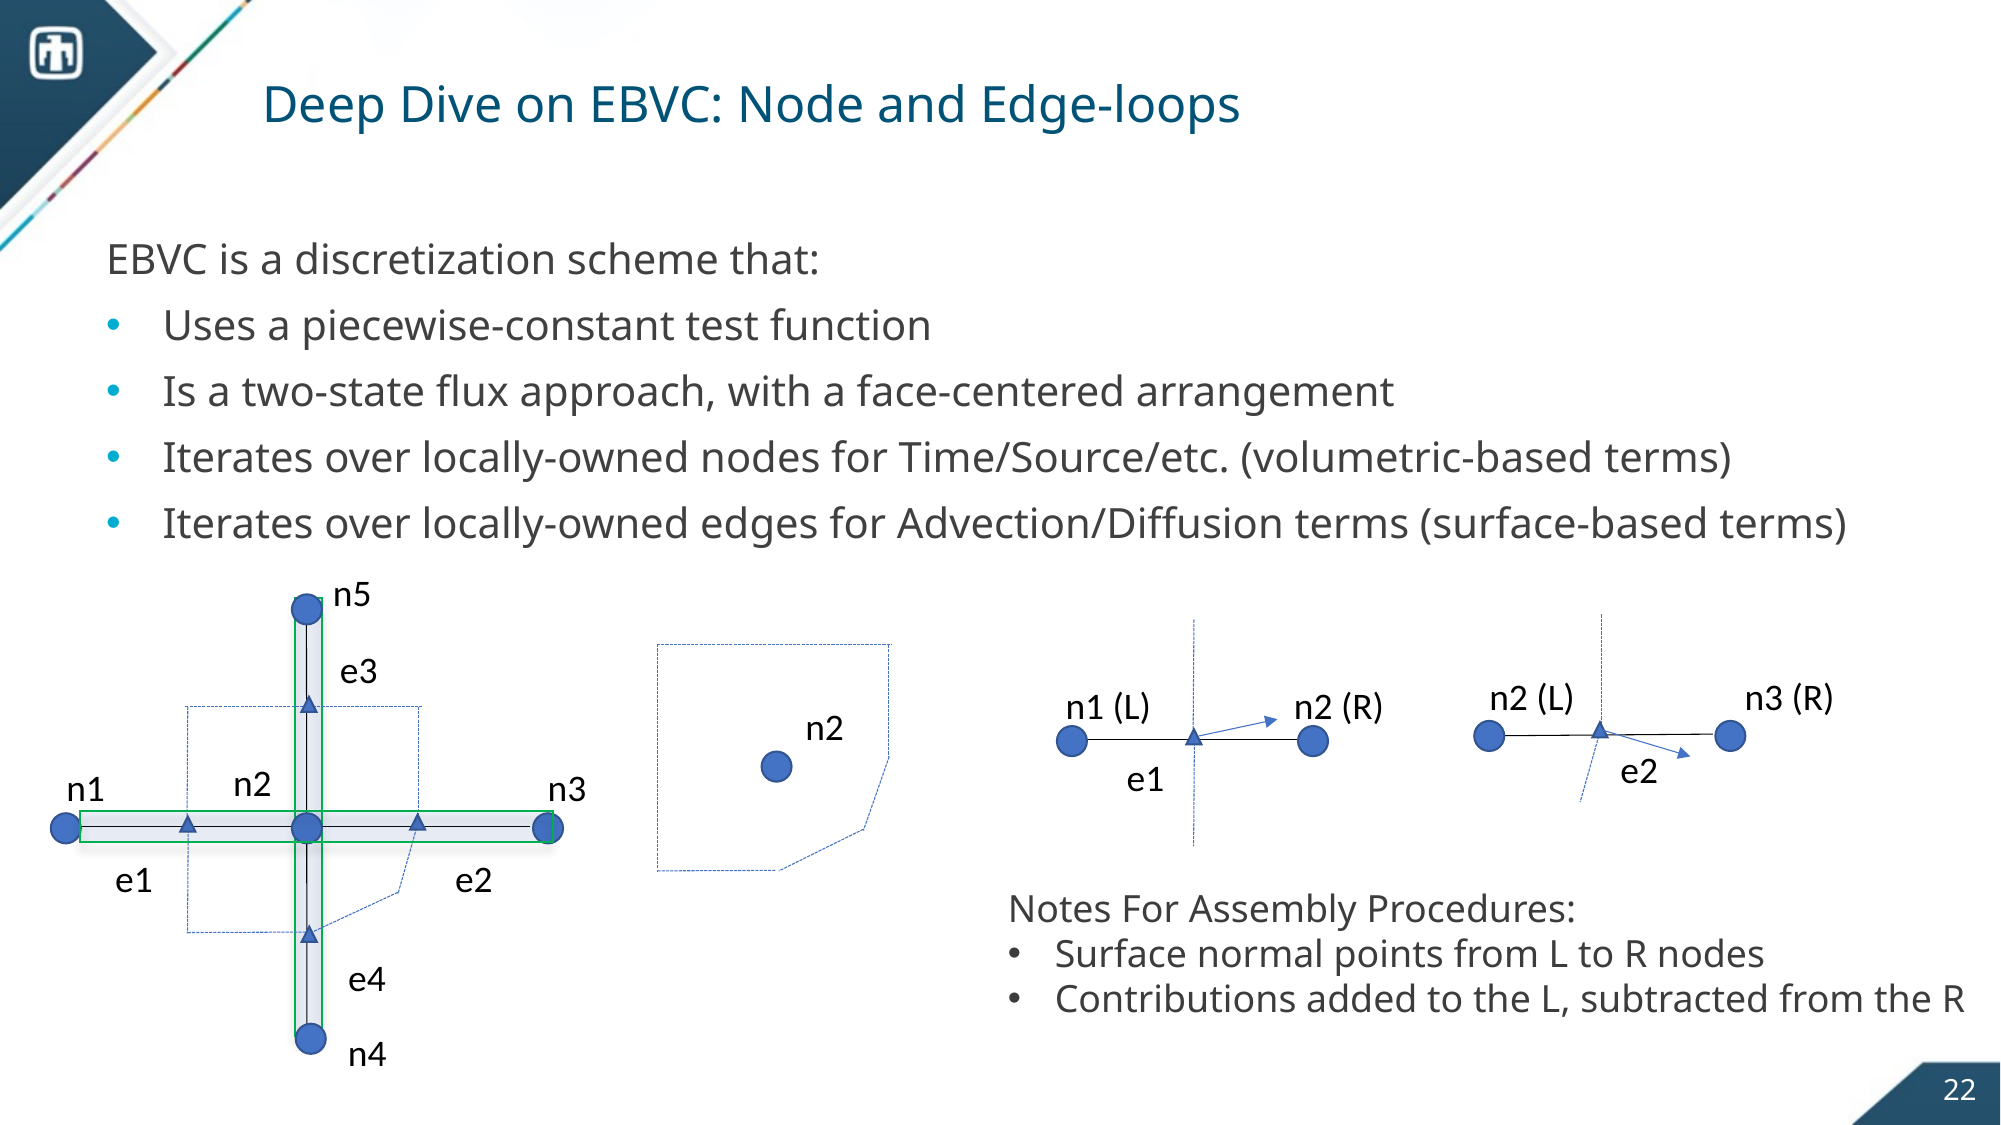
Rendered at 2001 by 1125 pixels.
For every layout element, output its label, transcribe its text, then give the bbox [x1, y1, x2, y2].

slide_number 22 [1919, 1061, 2000, 1122]
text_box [1473, 614, 1851, 802]
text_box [656, 644, 891, 872]
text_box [1049, 619, 1401, 847]
title Deep Dive on EBVC: Node and Edge-loops [262, 42, 1919, 170]
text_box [50, 561, 602, 1082]
picture [0, 0, 2001, 1125]
list EBVC is a discretization scheme that: Uses a piecewise-constant test function Is a two-state flux approach, with a face-centered arrangement Iterates over locally-owned nodes for Time/Source/etc. (volumetric-based terms) Iterates over locally-owned edges for Advection/Diffusion terms (surface-based terms) [106, 231, 1919, 988]
